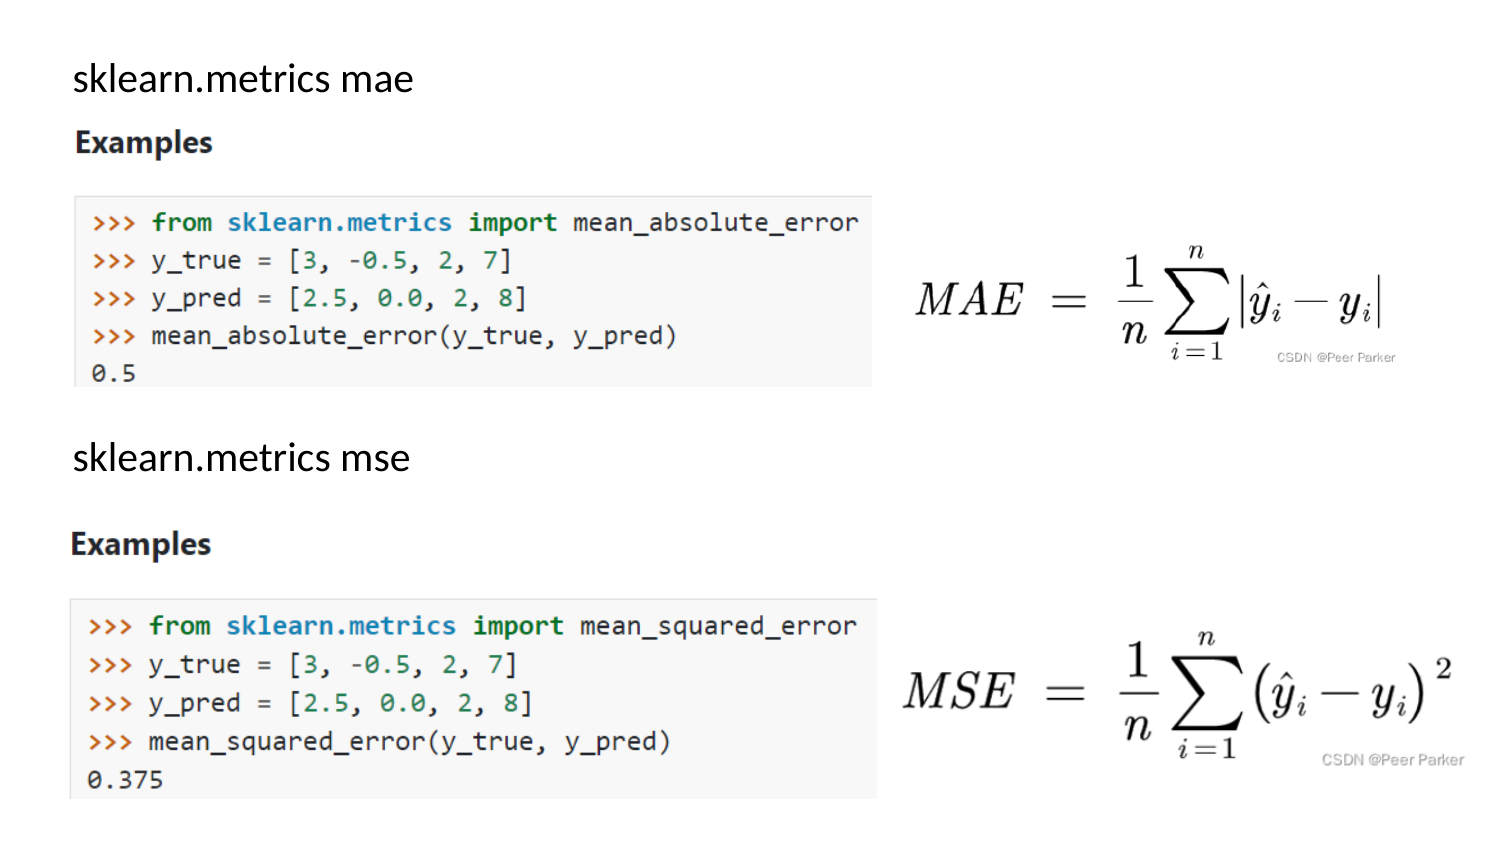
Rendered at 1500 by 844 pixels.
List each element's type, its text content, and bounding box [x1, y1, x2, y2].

text_box sklearn.metrics mae [57, 42, 430, 108]
picture [891, 615, 1482, 782]
picture [57, 118, 873, 387]
picture [905, 231, 1405, 372]
picture [57, 523, 877, 799]
text_box sklearn.metrics mse [57, 422, 426, 488]
